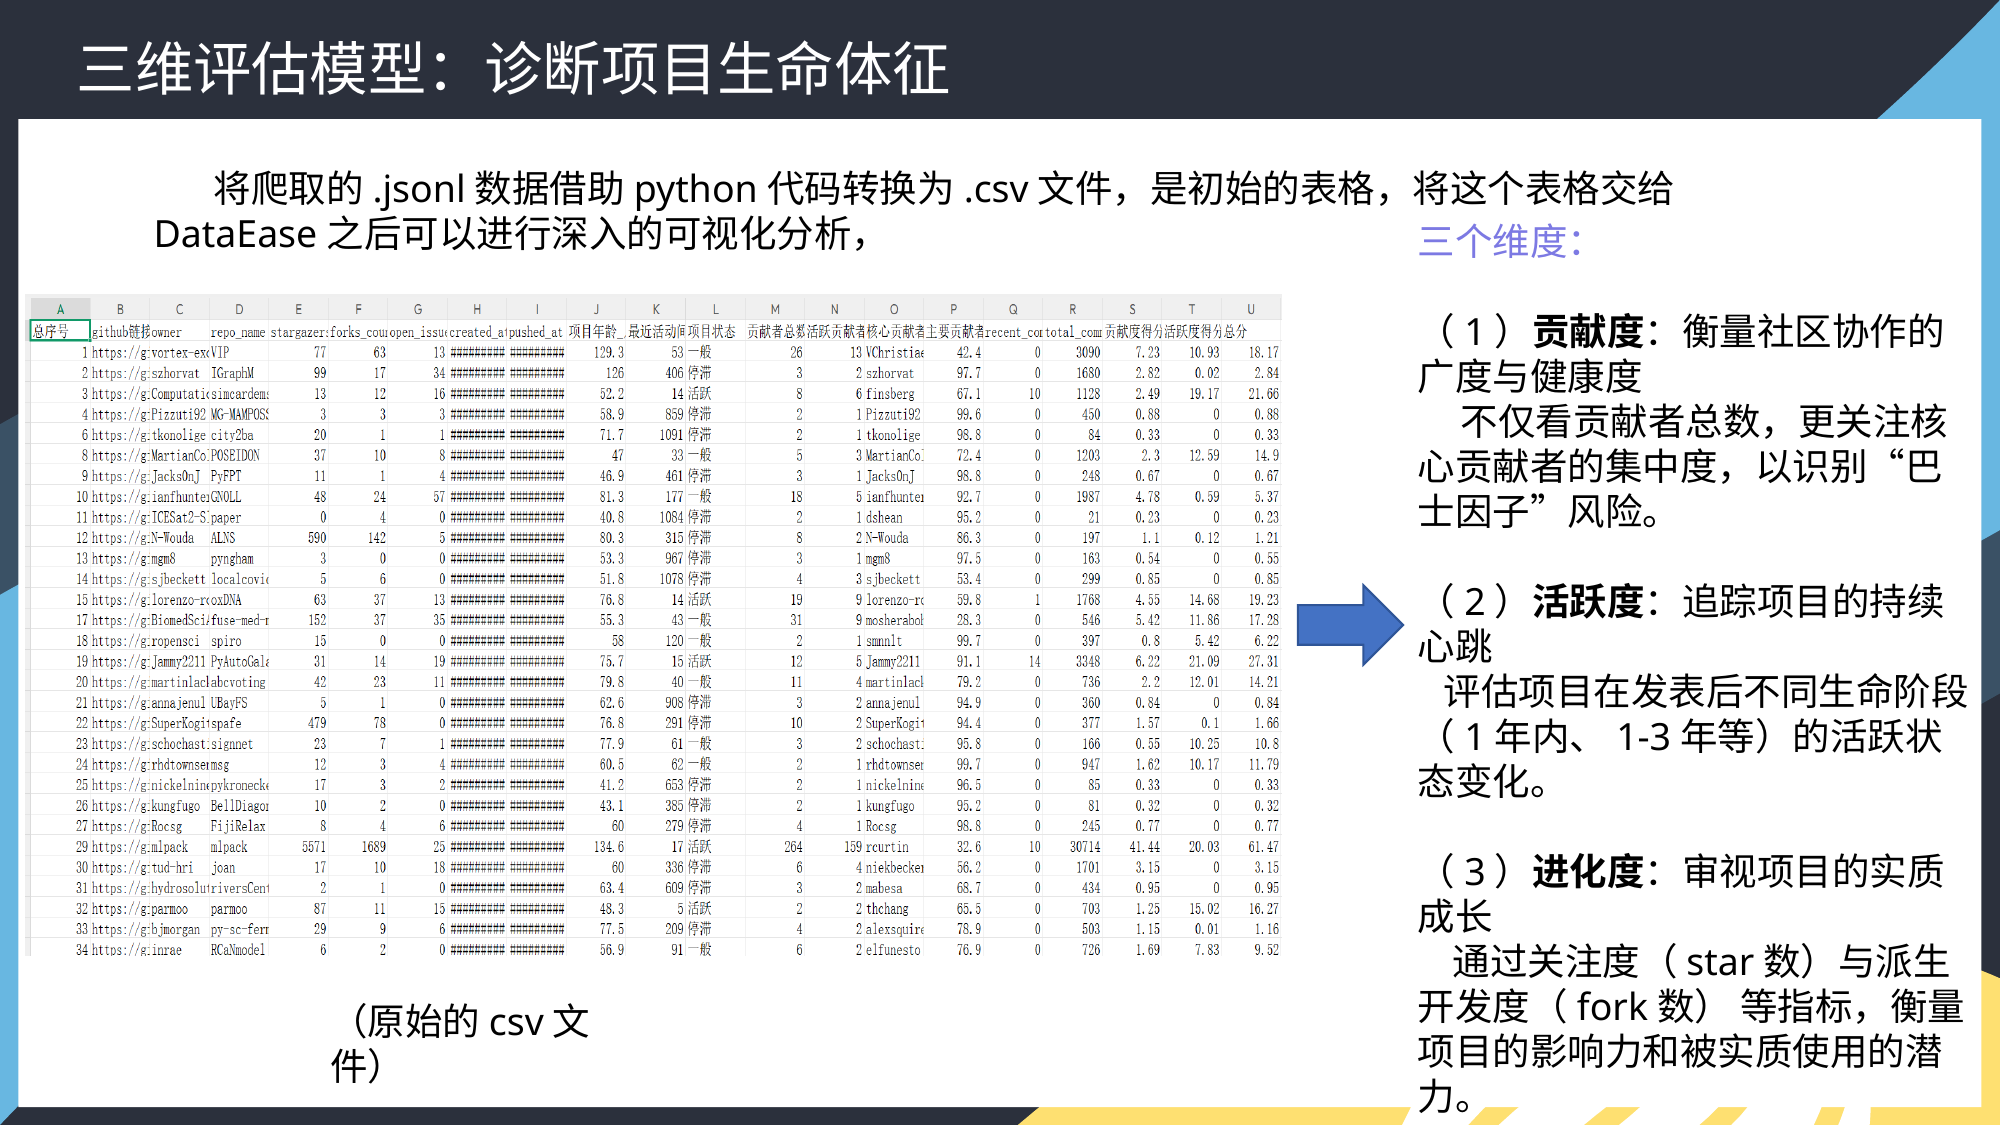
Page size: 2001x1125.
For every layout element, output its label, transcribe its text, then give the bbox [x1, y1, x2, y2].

picture [25, 294, 1282, 956]
text_box 三个维度： （1）贡献度：衡量社区协作的广度与健康度 不仅看贡献者总数，更关注核心贡献者的集中度，以识别“巴士因子”风险。 （2）活跃度：追踪项目的持续心跳 评估项目在发表后不同生命阶段（1年内、1-3年等）的活跃状态变化。 （3）进化度：审视项目的实质成长 通过关注度（star数）与派生开发度（fork数）​ 等指标，衡量项目的影响力和被实质使用的潜力。 [1403, 211, 1987, 1066]
text_box [1296, 582, 1403, 668]
text_box 将爬取的.jsonl数据借助python代码转换为.csv文件，是初始的表格，将这个表格交给DataEase之后可以进行深入的可视化分析， [138, 157, 1782, 271]
text_box 三维评估模型：诊断项目生命体征 [62, 24, 1567, 110]
text_box （原始的csv文件） [315, 990, 654, 1055]
